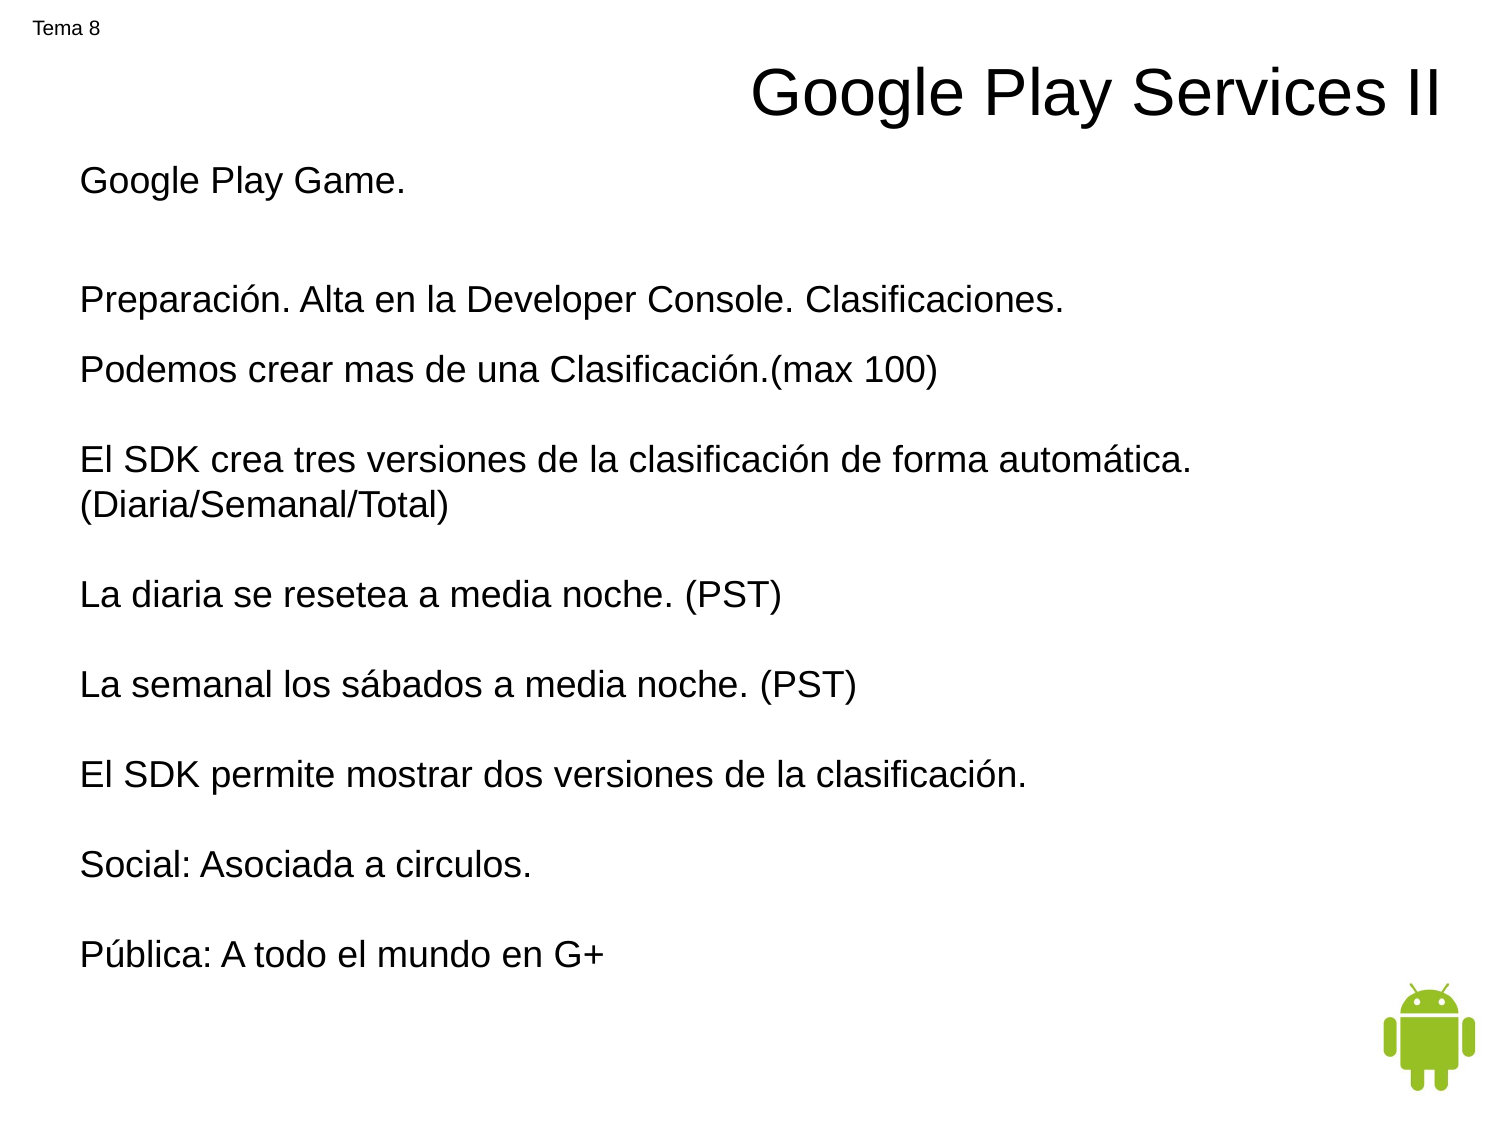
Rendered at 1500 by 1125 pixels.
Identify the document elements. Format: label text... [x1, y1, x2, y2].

text_box Google Play Game. [64, 148, 774, 209]
text_box Preparación. Alta en la Developer Console. Clasificaciones. [64, 267, 1459, 327]
text_box Podemos crear mas de una Clasificación.(max 100) El SDK crea tres versiones de la clasificación de forma automática. (Diaria/Semanal/Total) La diaria se resetea a media noche. (PST) La semanal los sábados a media noche. (PST) El SDK permite mostrar dos versiones de la clasificación. Social: Asociada a circulos. Pública: A todo el mundo en G+ [64, 338, 1483, 983]
picture [1375, 975, 1483, 1097]
title Google Play Services II [631, 66, 1459, 111]
text_box Tema 8 [17, 7, 195, 48]
